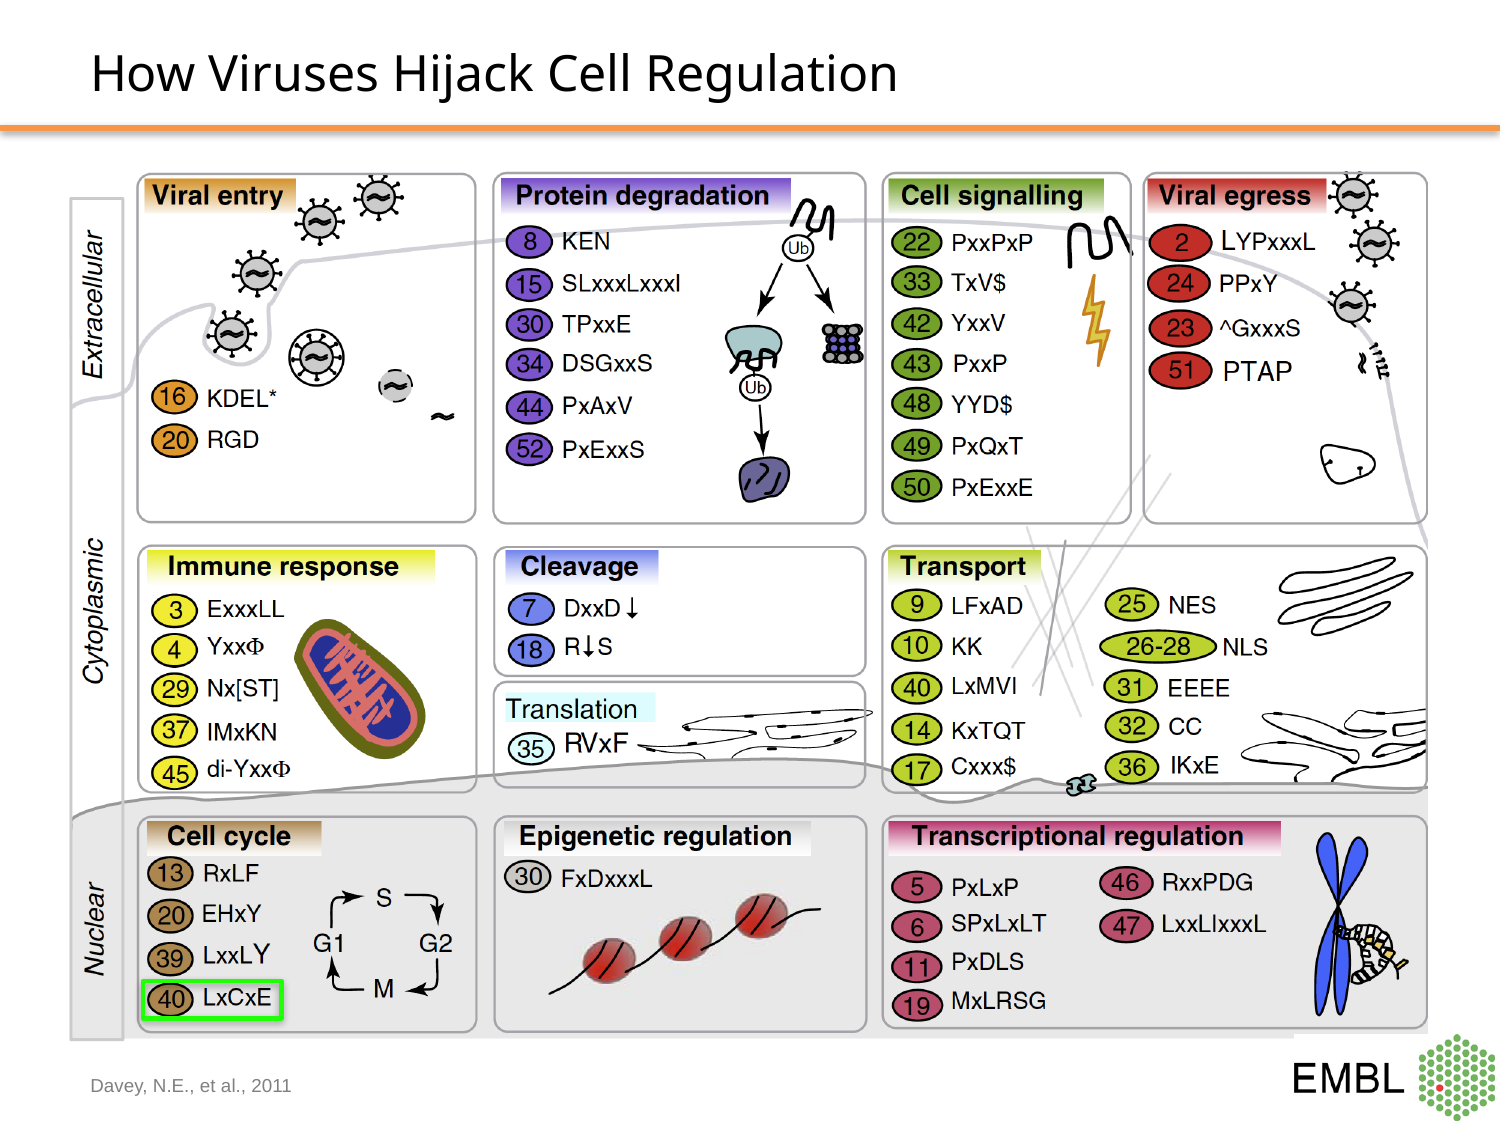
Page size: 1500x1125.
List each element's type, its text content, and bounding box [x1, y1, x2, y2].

text_box Davey, N.E., et al., 2011 [75, 1065, 307, 1104]
title How Viruses Hijack Cell Regulation [75, 30, 1425, 114]
picture [48, 153, 1495, 1121]
